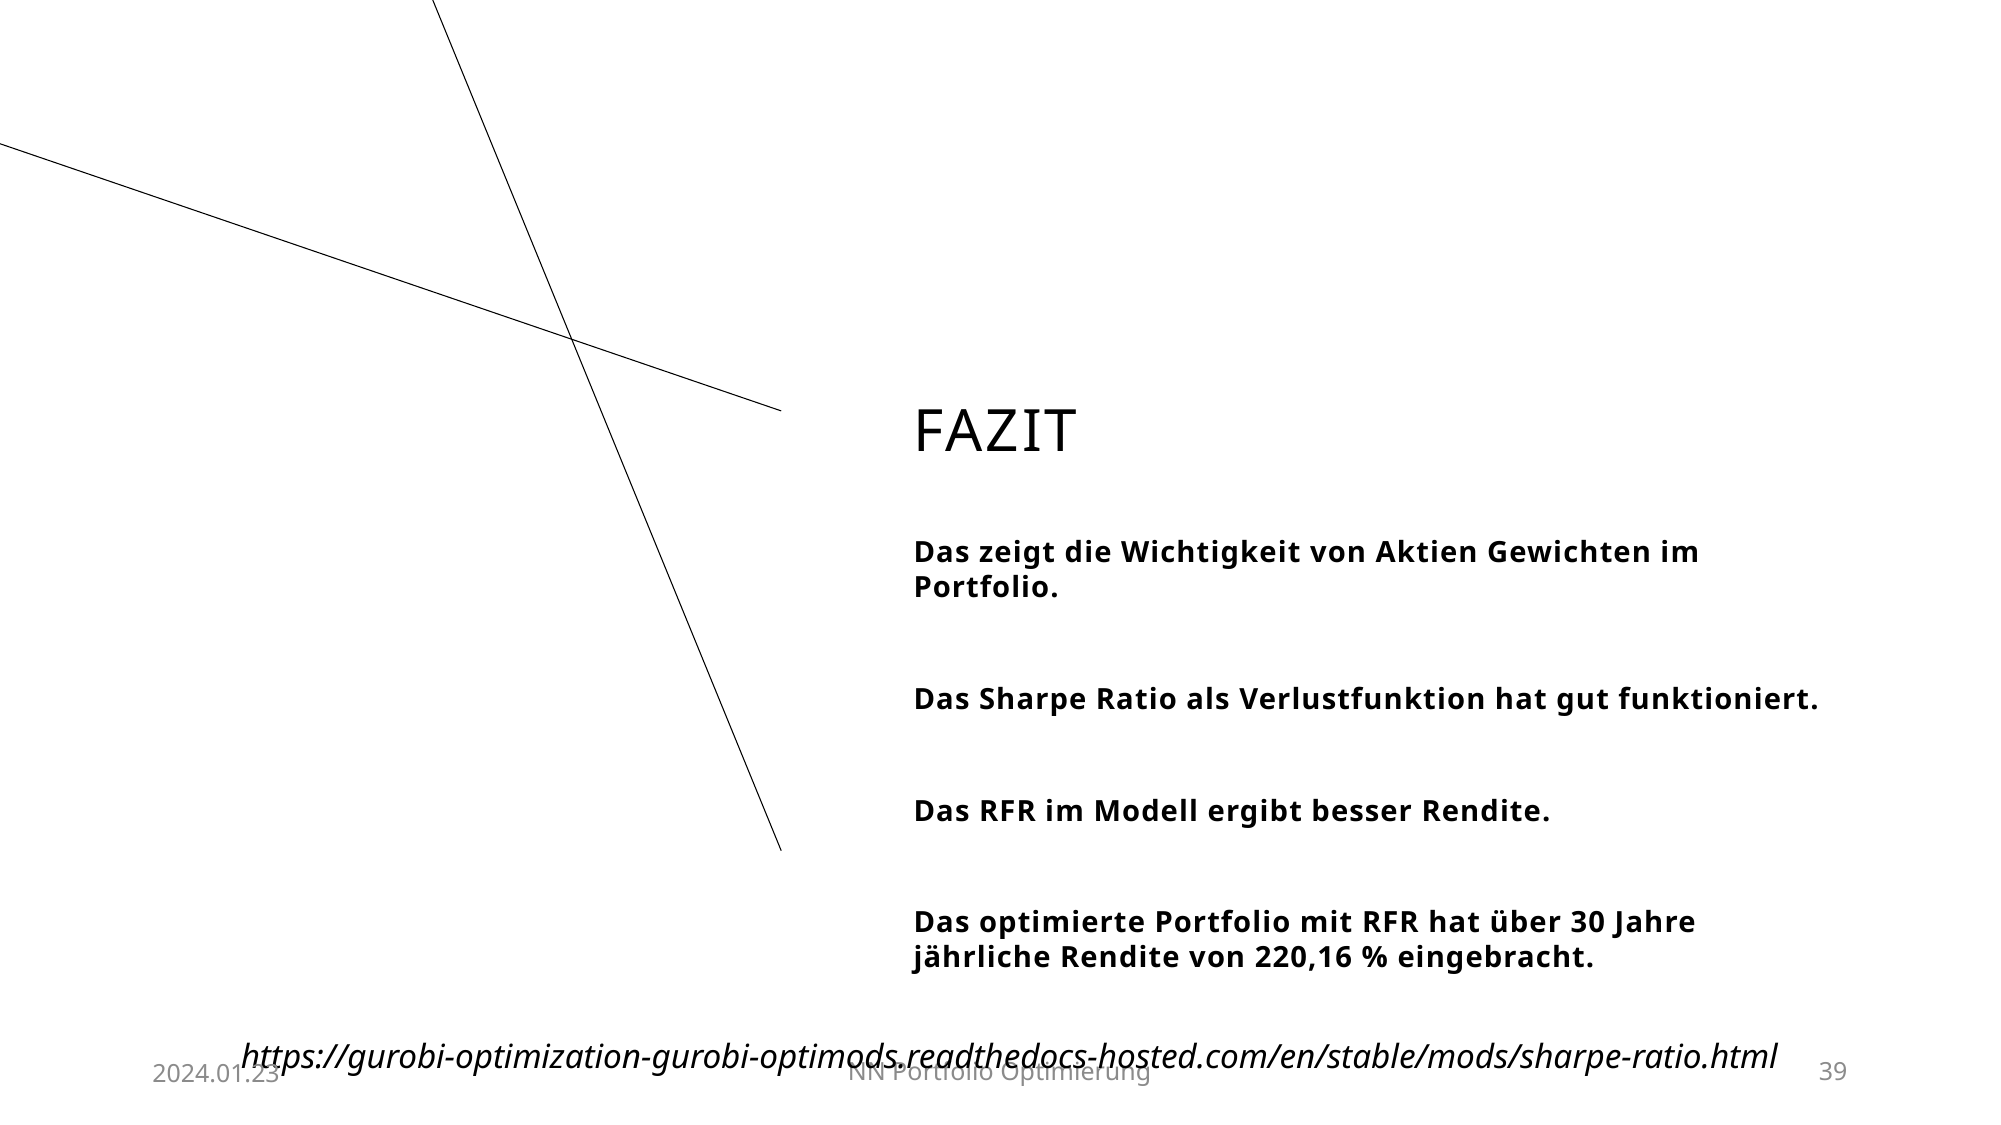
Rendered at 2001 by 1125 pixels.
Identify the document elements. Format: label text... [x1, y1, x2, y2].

footer NN Portfolio Optimierung [662, 1042, 1338, 1103]
list Das zeigt die Wichtigkeit von Aktien Gewichten im Portfolio. Das Sharpe Ratio als Verlustfunktion hat gut funktioniert. Das RFR im Modell ergibt besser Rendite. Das optimierte Portfolio mit RFR hat über 30 Jahre jährliche Rendite von 220,16 % eingebracht. [898, 525, 1854, 987]
title Fazit [898, 274, 1737, 472]
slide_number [137, 1042, 588, 1103]
slide_number 39 [1412, 1042, 1863, 1103]
text_box https://gurobi-optimization-gurobi-optimods.readthedocs-hosted.com/en/stable/mods/sharpe-ratio.html [226, 1027, 1922, 1083]
